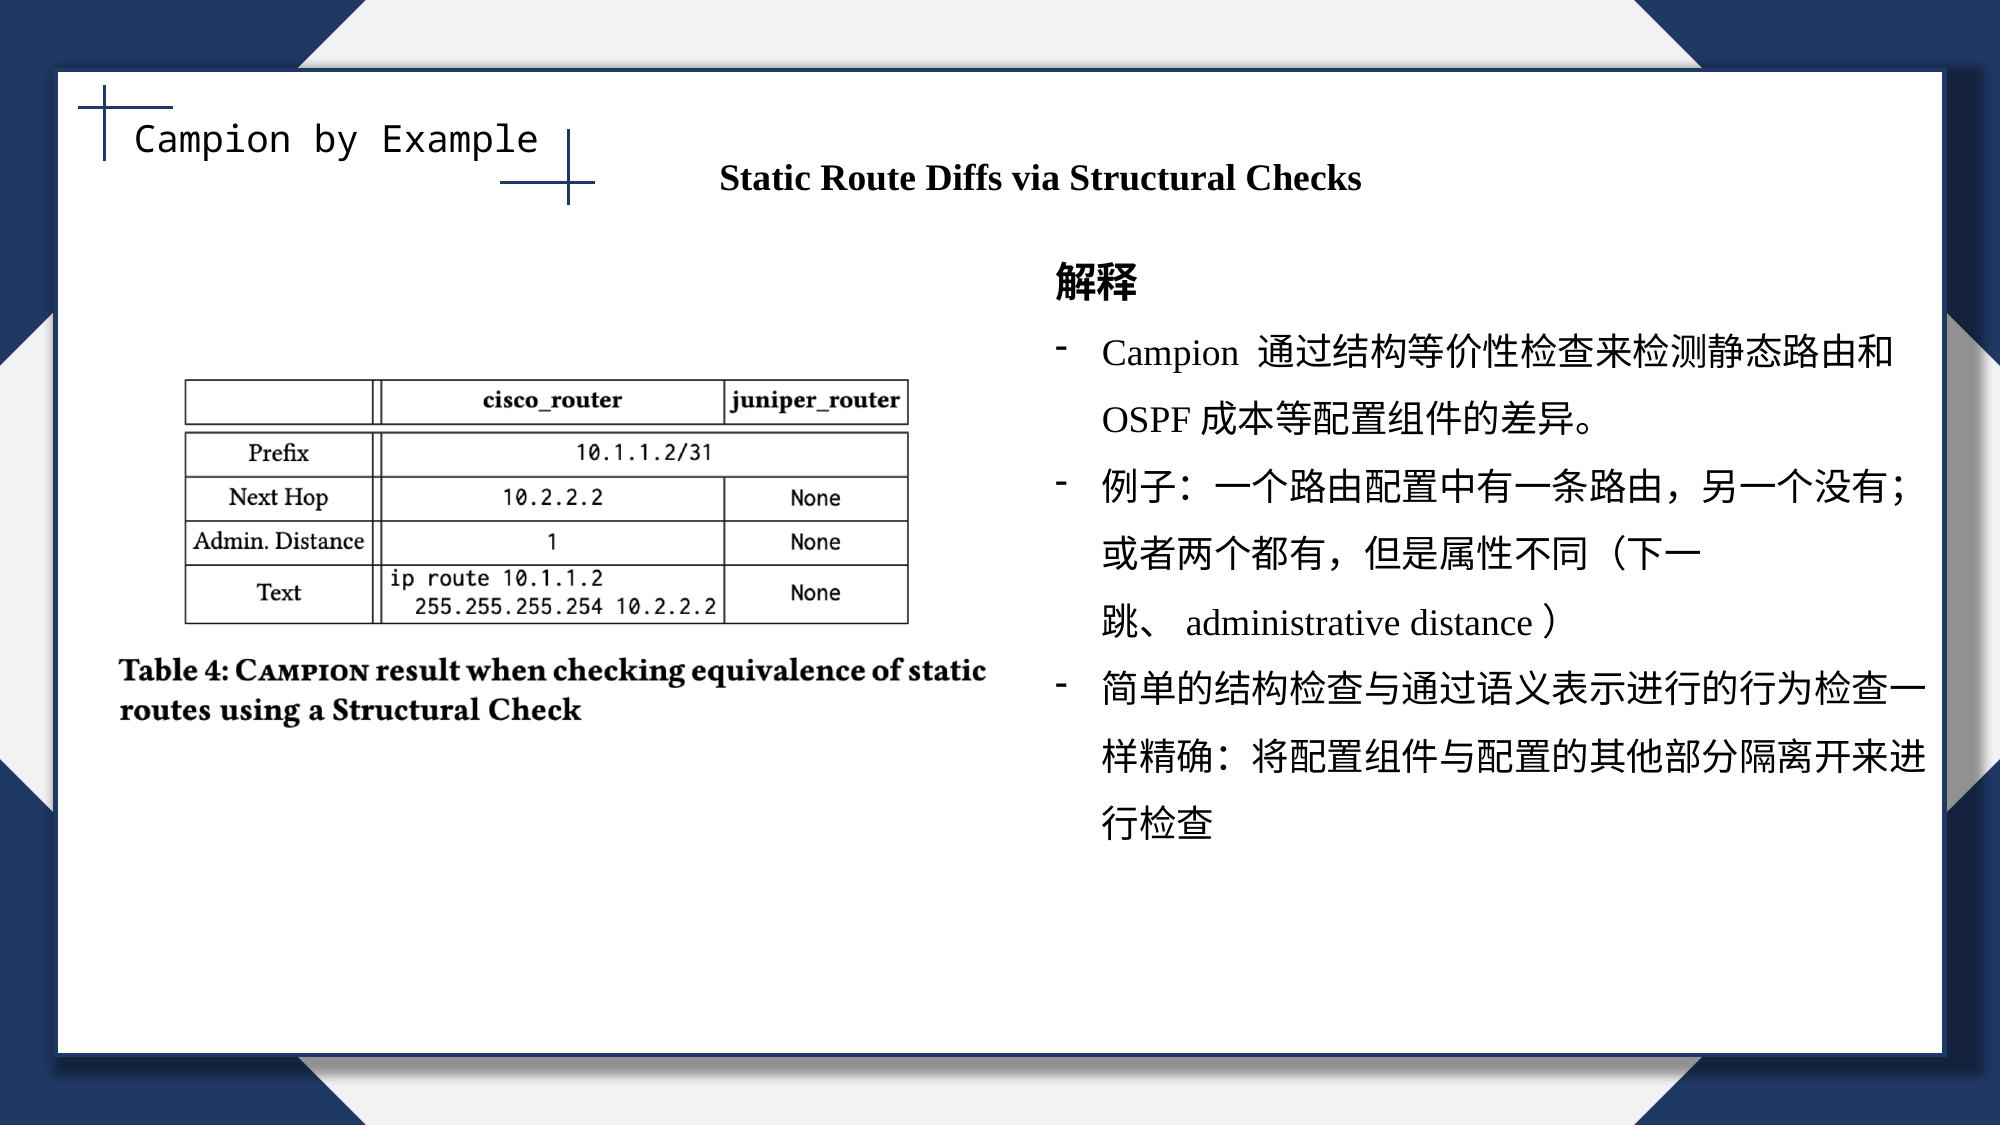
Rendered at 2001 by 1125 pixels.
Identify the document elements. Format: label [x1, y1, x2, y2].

text_box [0, 0, 2000, 1125]
picture [77, 345, 999, 742]
text_box [77, 84, 596, 206]
